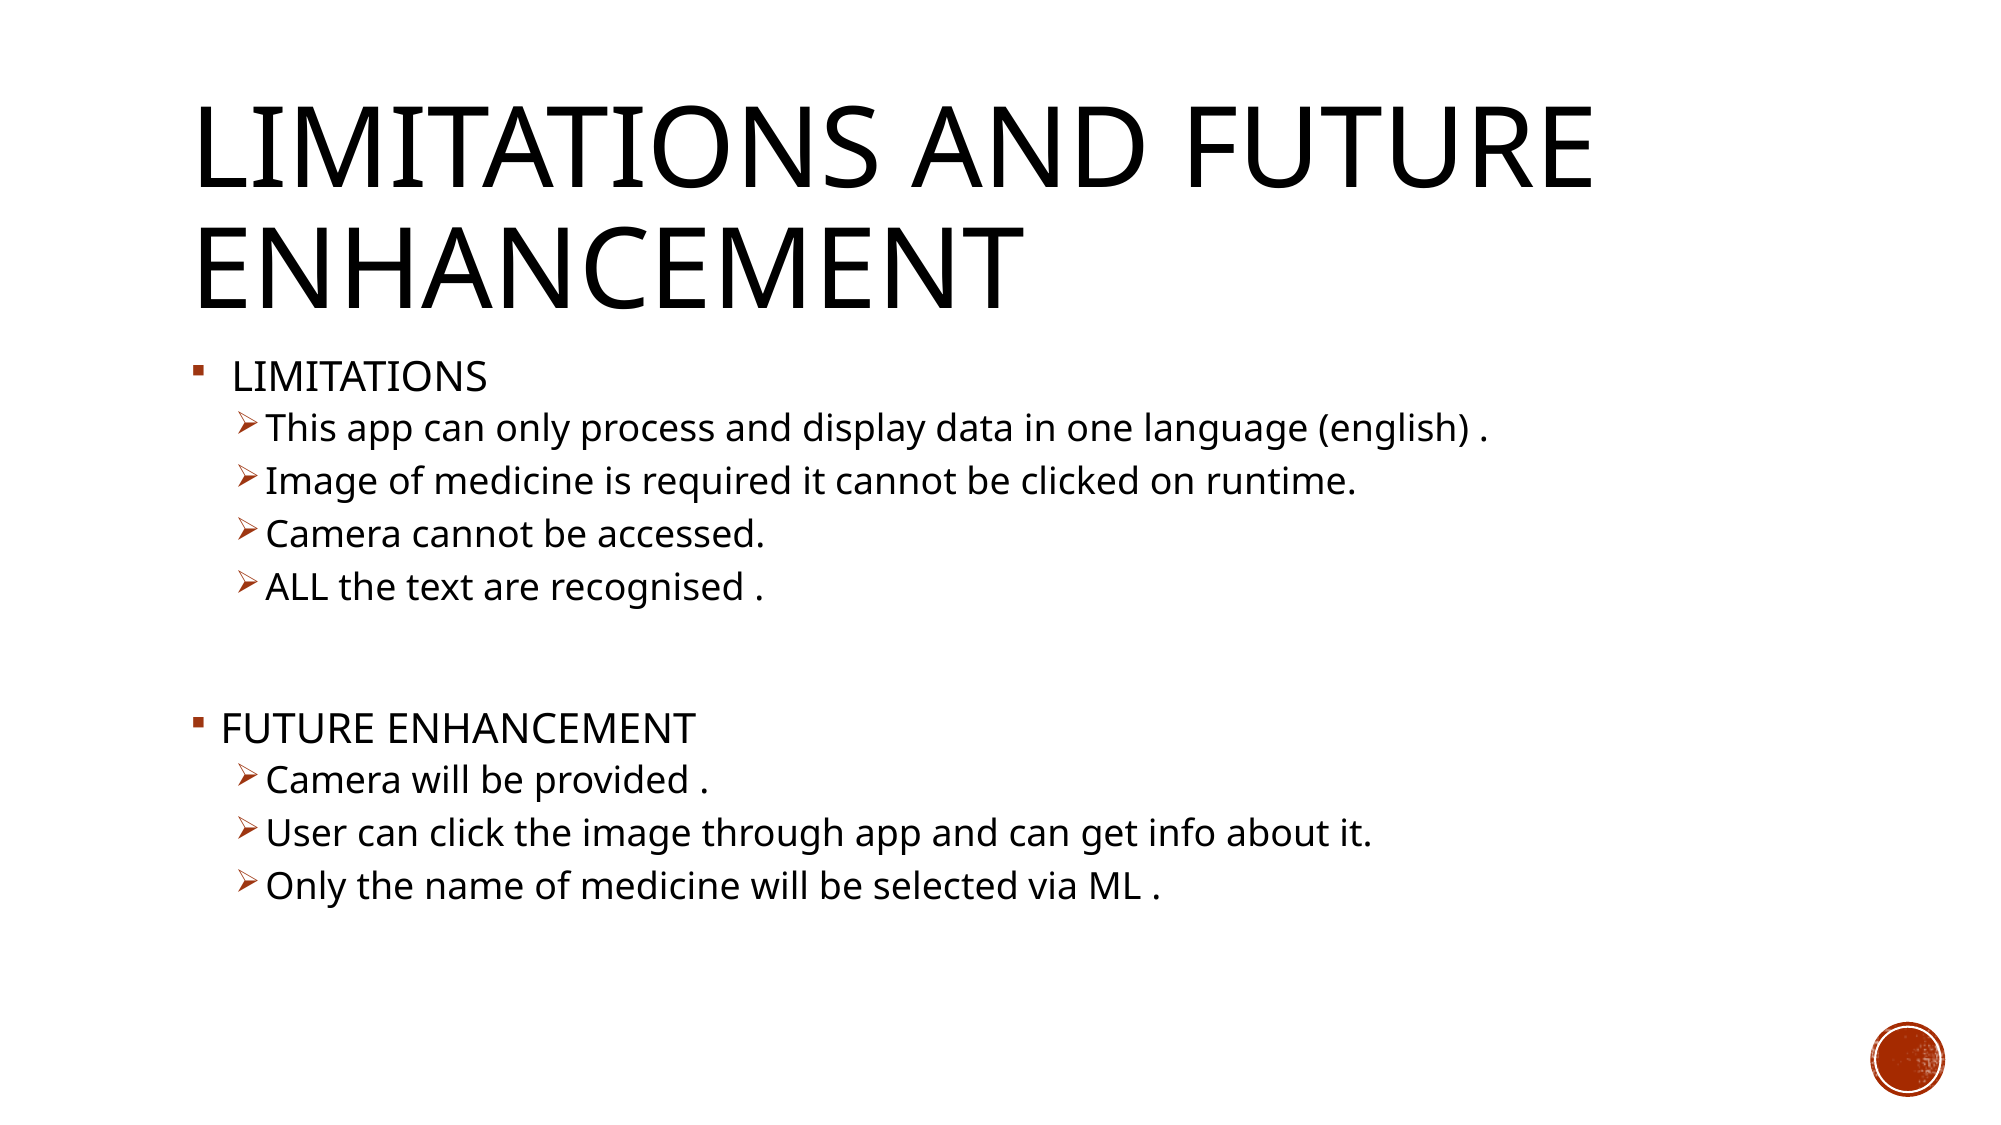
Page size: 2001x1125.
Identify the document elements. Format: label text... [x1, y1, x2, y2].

list LIMITATIONS This app can only process and display data in one language (english) . Image of medicine is required it cannot be clicked on runtime. Camera cannot be accessed. ALL the text are recognised . FUTURE ENHANCEMENT Camera will be provided . User can click the image through app and can get info about it. Only the name of medicine will be selected via ML . [175, 348, 1826, 1013]
title LIMITATIONS AND FUTURE ENHANCEMENT [175, 79, 1826, 344]
